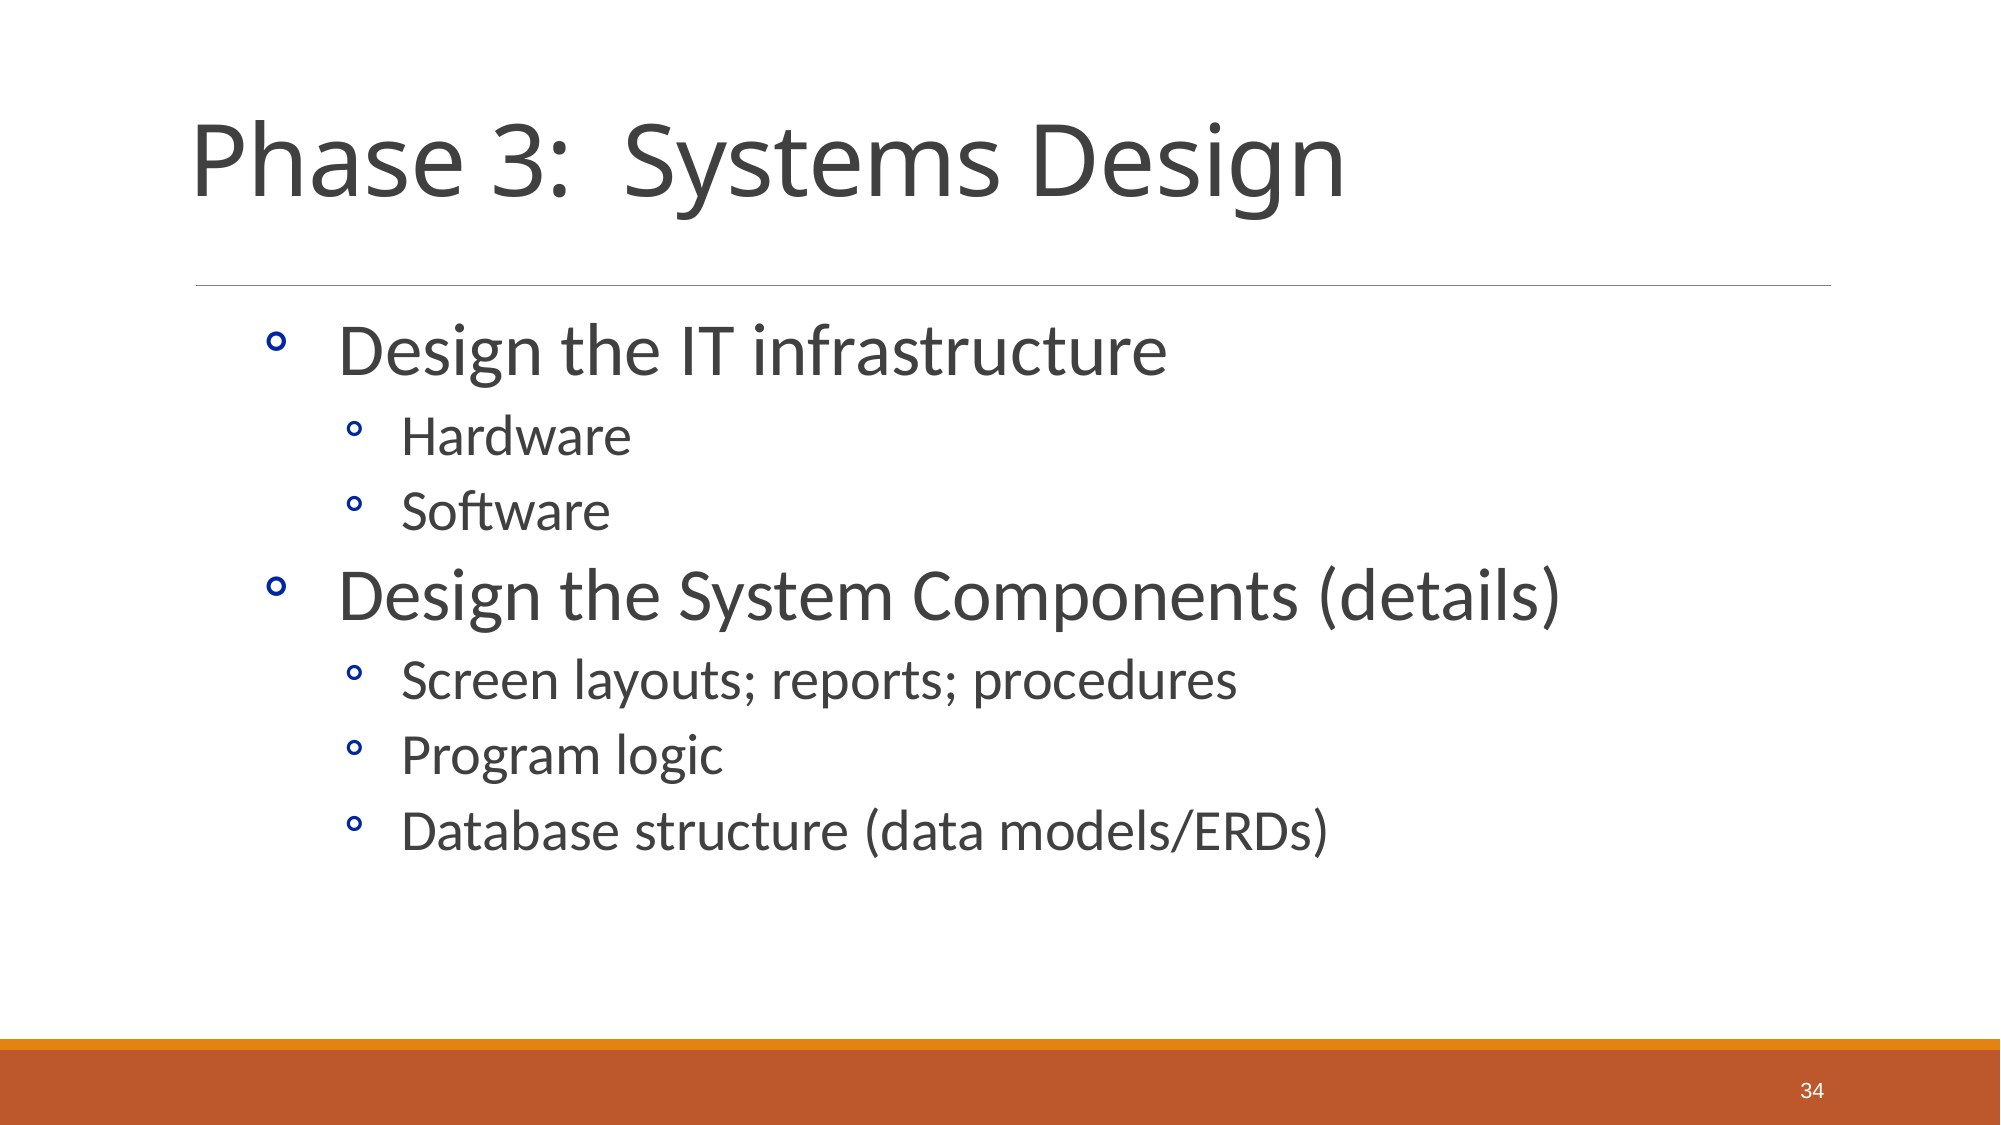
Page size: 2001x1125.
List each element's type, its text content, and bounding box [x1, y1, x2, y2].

title Phase 3: Systems Design [180, 47, 1830, 285]
list Design the IT infrastructure Hardware Software Design the System Components (details) Screen layouts; reports; procedures Program logic Database structure (data models/ERDs) [180, 302, 1830, 963]
slide_number 34 [1624, 1059, 1840, 1120]
